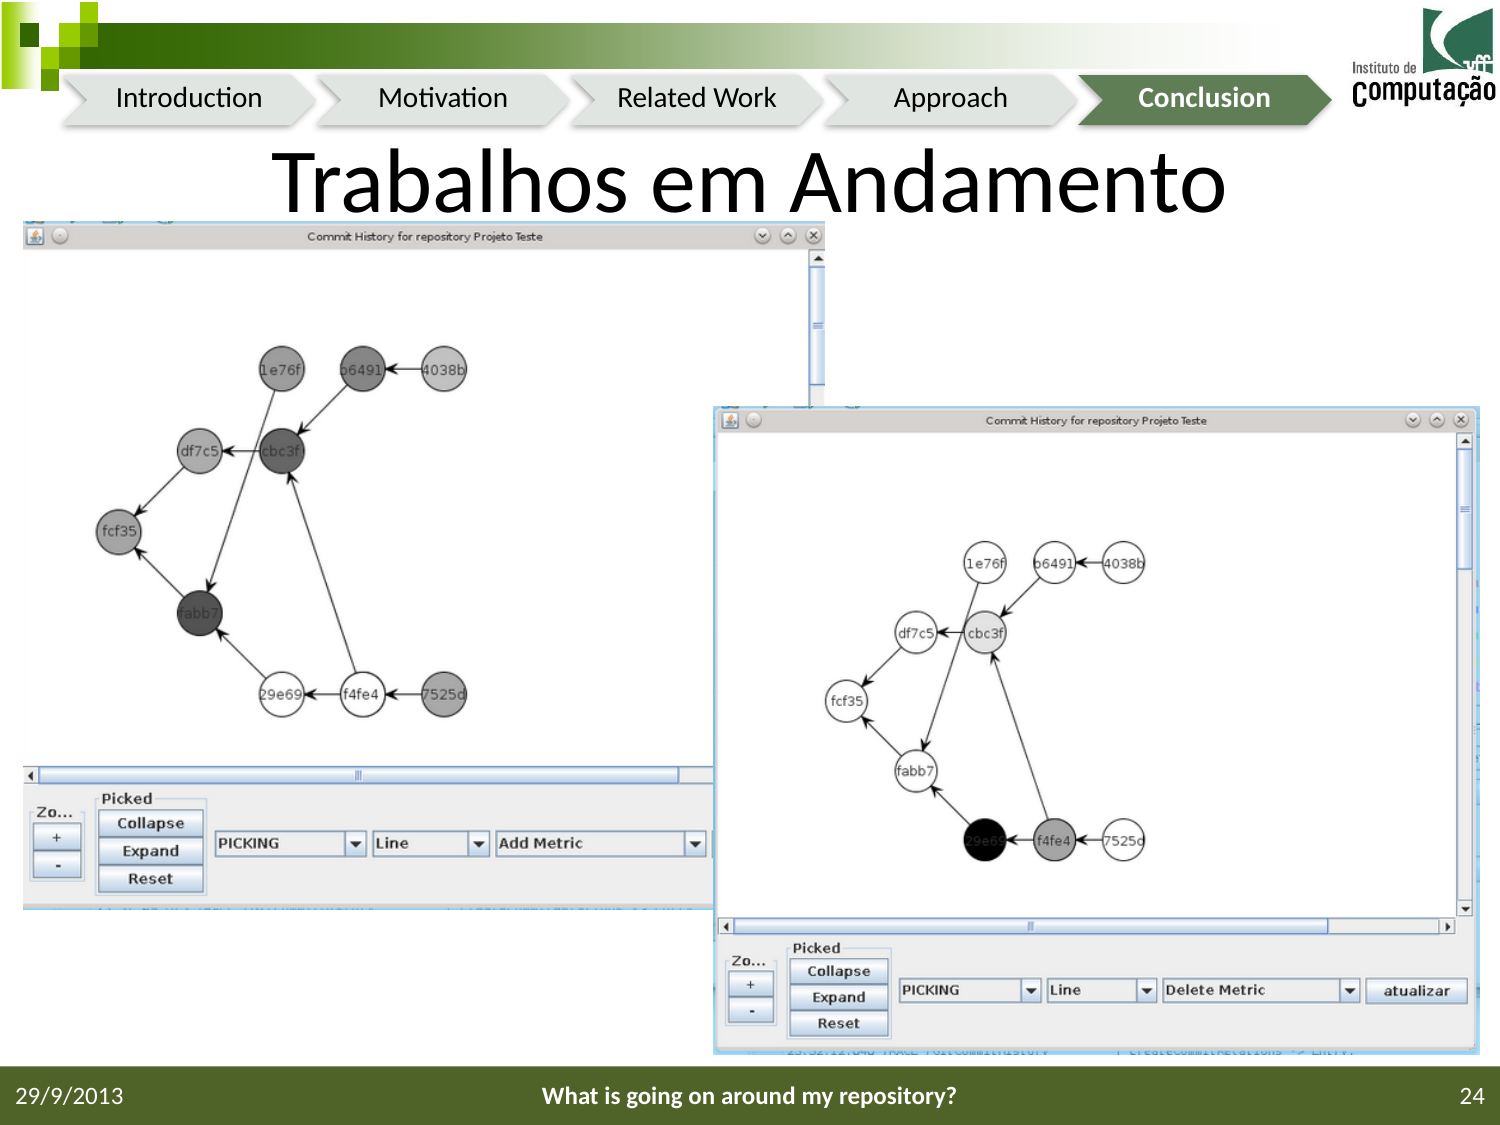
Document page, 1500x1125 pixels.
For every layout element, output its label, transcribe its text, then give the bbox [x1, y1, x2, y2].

title Trabalhos em Andamento [23, 82, 1477, 270]
slide_number 24 [1149, 1065, 1500, 1125]
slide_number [0, 1065, 350, 1125]
picture [23, 221, 1480, 1055]
footer What is going on around my repository? [412, 1065, 1088, 1125]
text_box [62, 74, 1333, 126]
